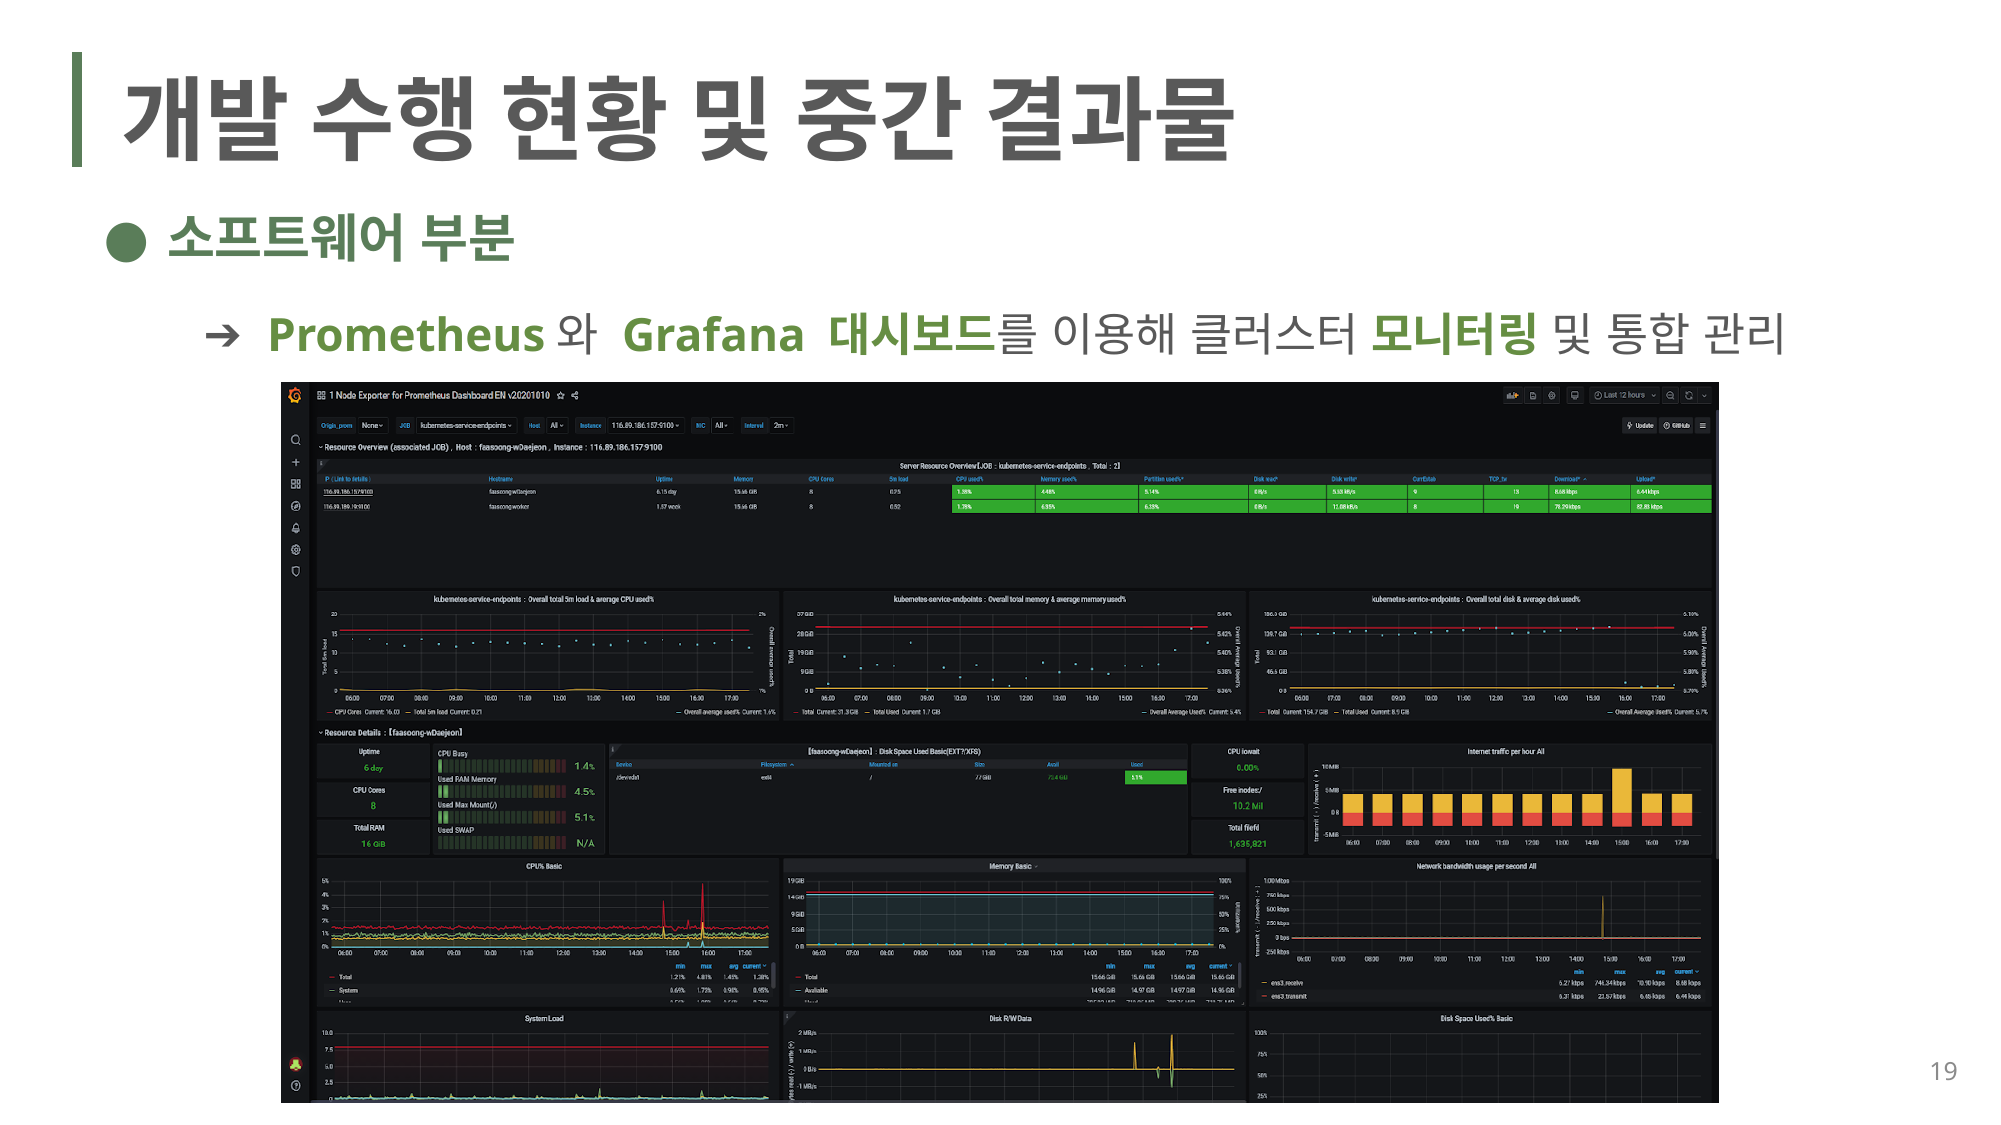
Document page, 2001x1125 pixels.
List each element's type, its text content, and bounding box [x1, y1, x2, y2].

text_box 개발 수행 현황 및 중간 결과물 [106, 41, 1472, 206]
text_box Prometheus와 Grafana 대시보드를 이용해 클러스터 모니터링 및 통합 관리 [177, 290, 1875, 376]
slide_number 19 [1719, 1042, 1973, 1103]
picture [281, 382, 1719, 1103]
text_box 소프트웨어 부분 [77, 190, 1401, 283]
